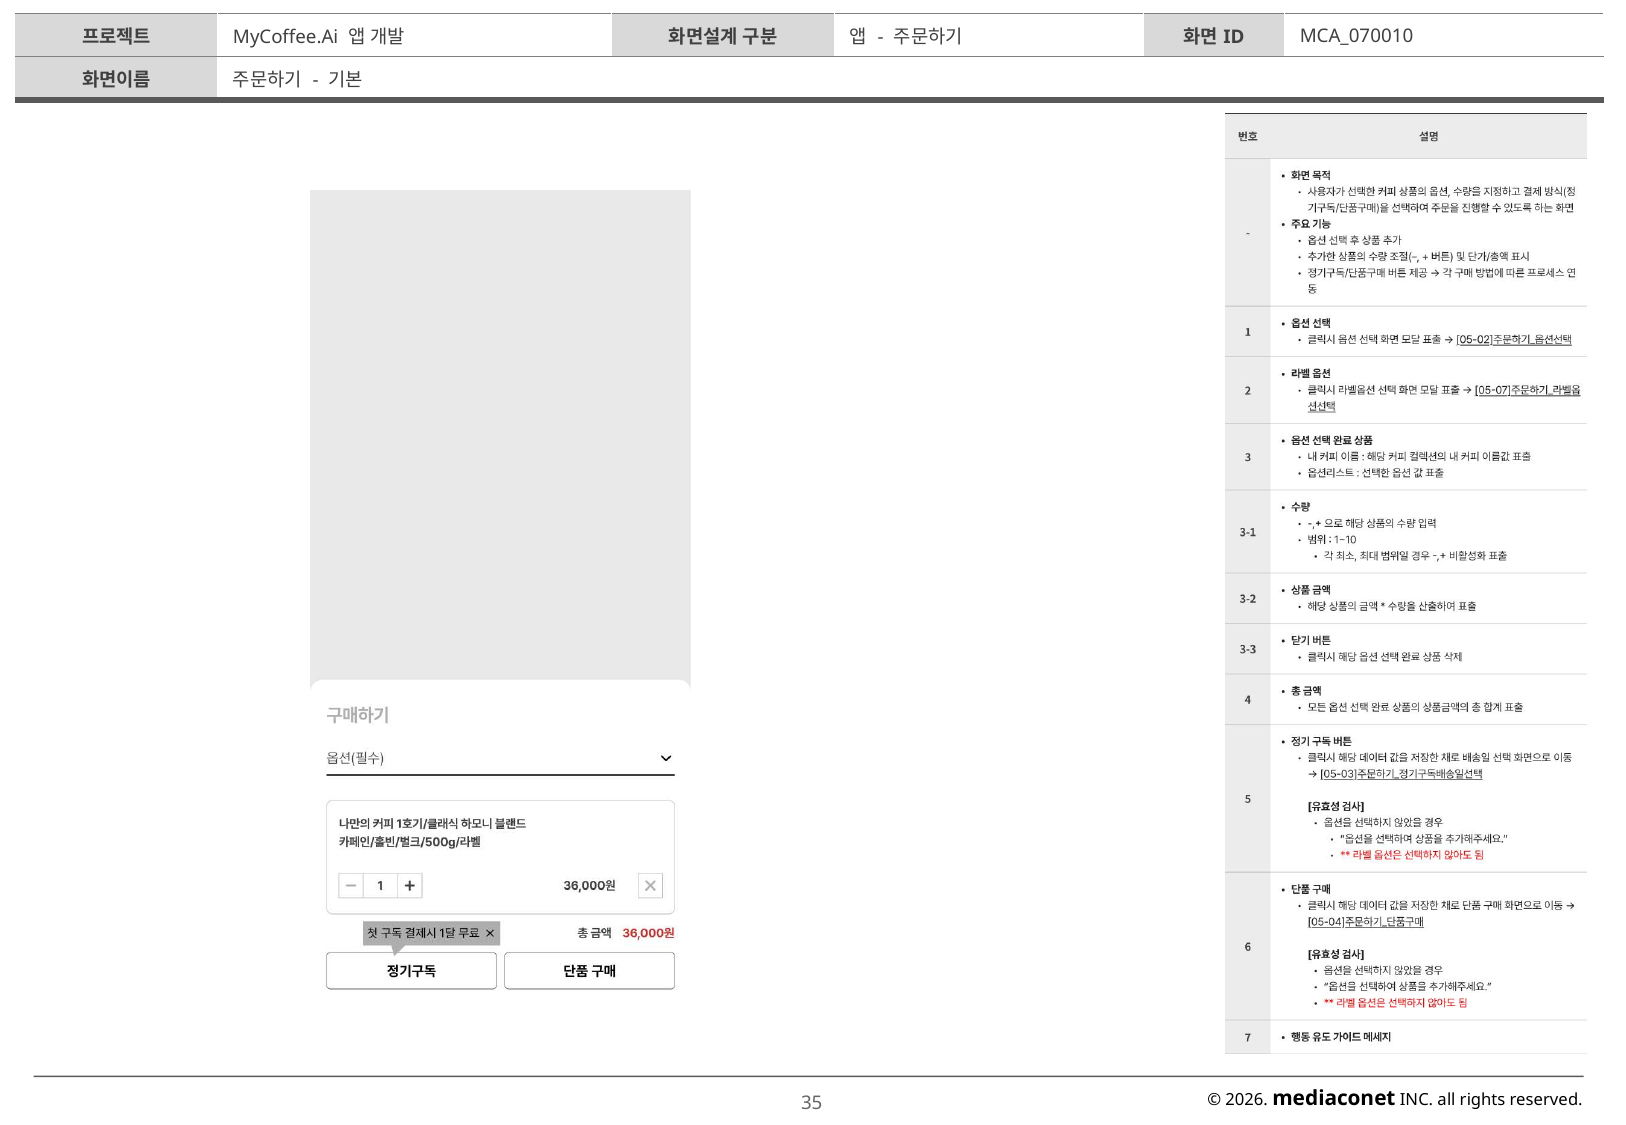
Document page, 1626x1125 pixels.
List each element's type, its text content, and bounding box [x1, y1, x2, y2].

picture [310, 190, 691, 1013]
table_header 앱 - 주문하기 [835, 14, 1143, 56]
table_cell 주문하기 - 기본 [218, 57, 1603, 97]
table_header 화면설계 구분 [612, 14, 834, 56]
table_header 화면ID [1144, 14, 1284, 56]
table_cell 화면이름 [15, 57, 217, 97]
table_header MyCoffee.Ai 앱 개발 [218, 14, 611, 56]
table_header 프로젝트 [15, 14, 217, 56]
table_header MCA_070010 [1285, 14, 1603, 56]
picture [1225, 113, 1587, 1054]
